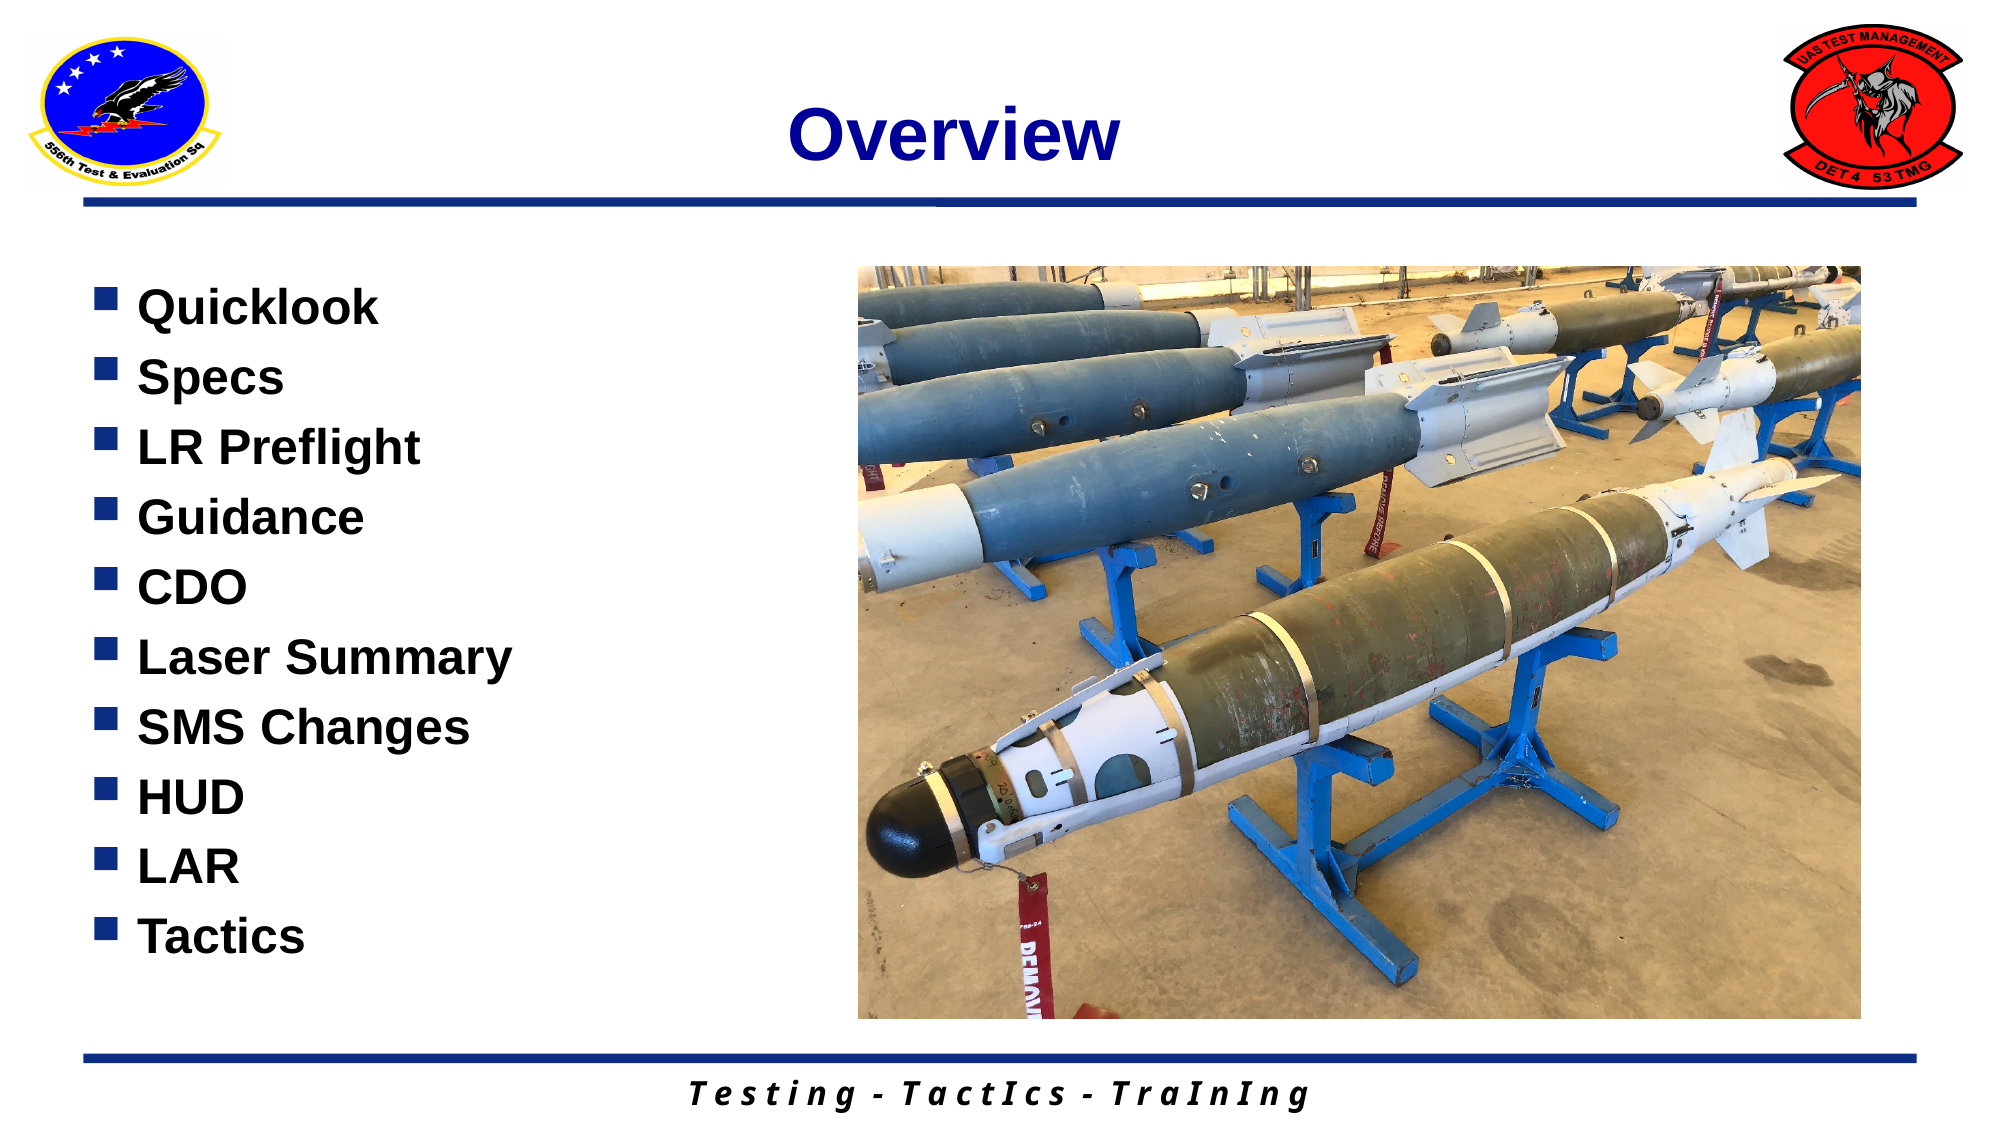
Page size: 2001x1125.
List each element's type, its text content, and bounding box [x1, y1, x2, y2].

title Overview [212, 36, 1697, 225]
list Quicklook Specs LR Preflight Guidance CDO Laser Summary SMS Changes HUD LAR Tactics [75, 266, 856, 977]
picture [857, 266, 1861, 1019]
picture [1783, 24, 1963, 190]
picture [24, 35, 225, 188]
